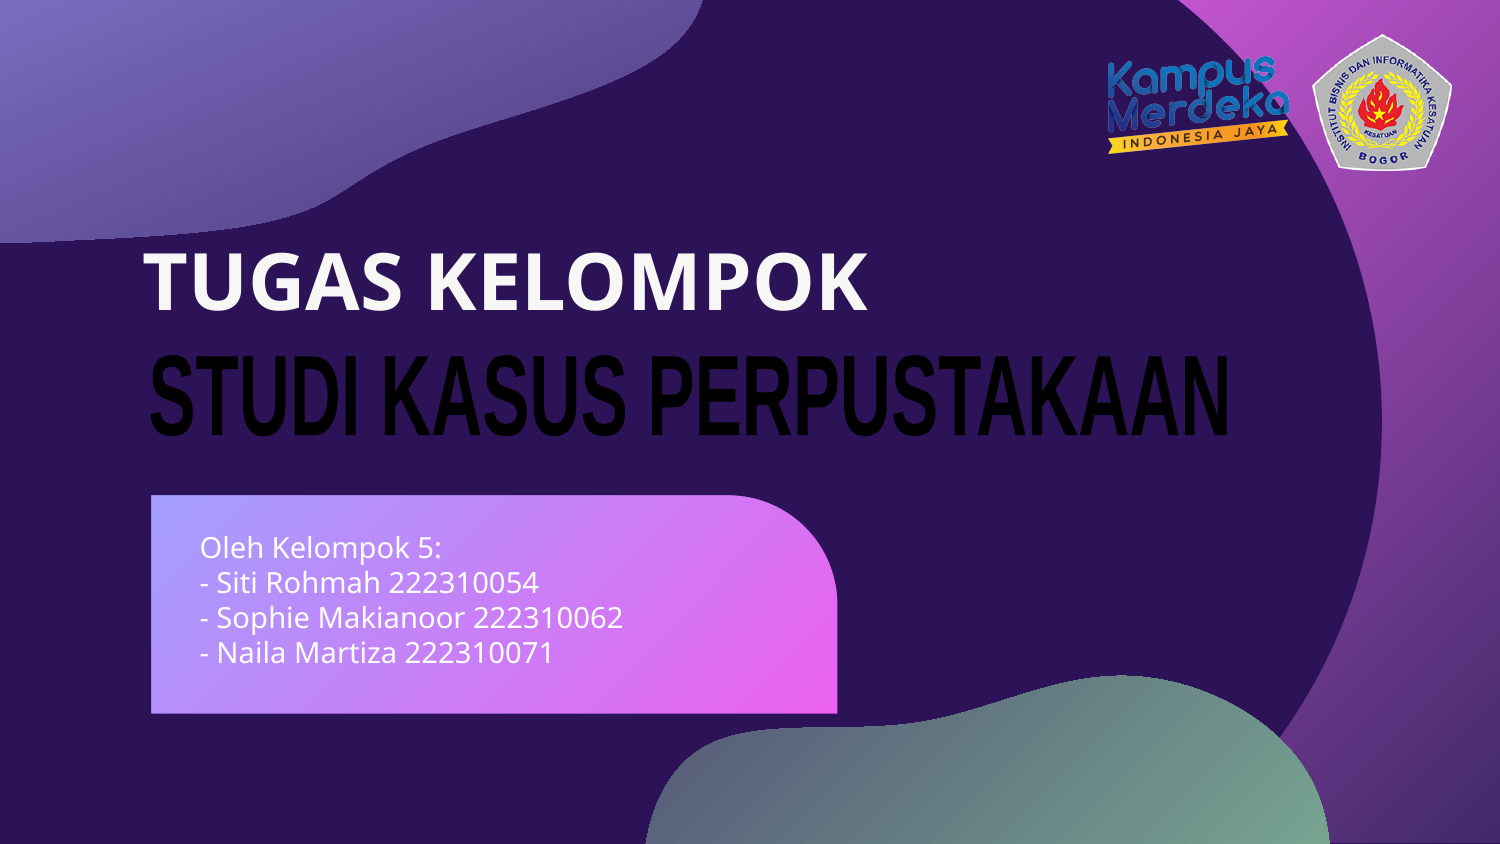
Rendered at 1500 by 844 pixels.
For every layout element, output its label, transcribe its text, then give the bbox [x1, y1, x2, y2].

picture [1108, 56, 1289, 154]
picture [1312, 34, 1452, 171]
subtitle Oleh Kelompok 5: - Siti Rohmah 222310054 - Sophie Makianoor 222310062 - Naila Martiza 222310071 [184, 514, 805, 699]
text_box [150, 494, 839, 715]
title TUGAS KELOMPOK [127, 171, 1204, 387]
